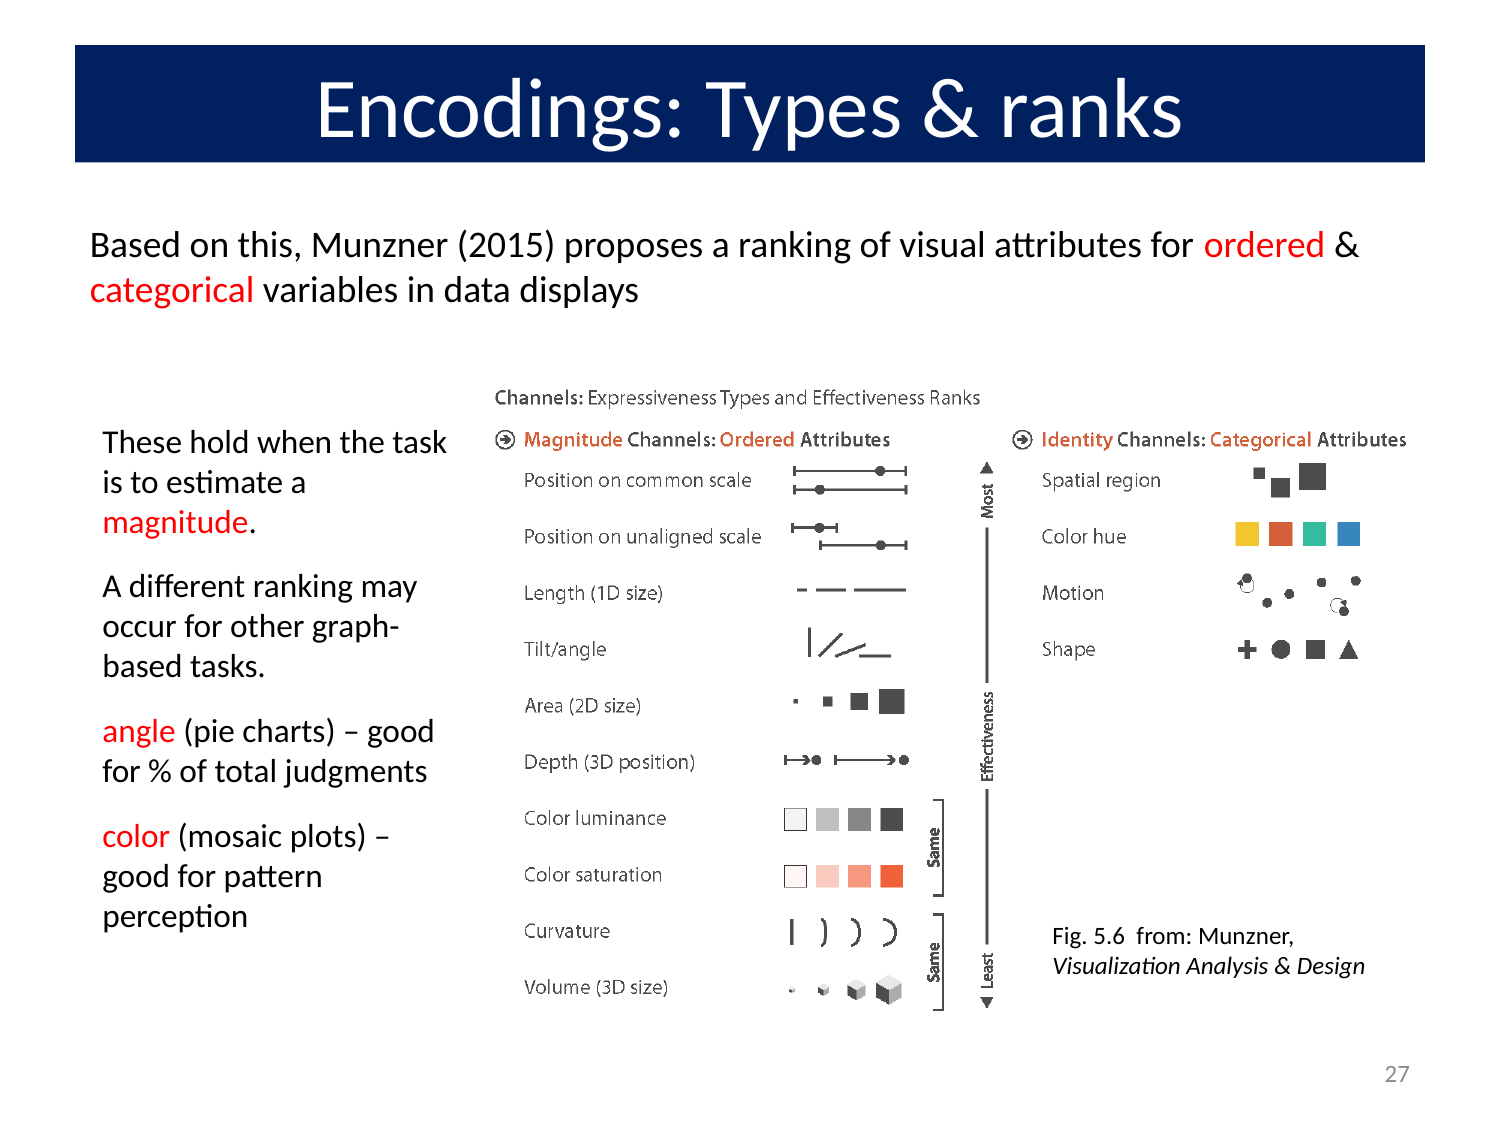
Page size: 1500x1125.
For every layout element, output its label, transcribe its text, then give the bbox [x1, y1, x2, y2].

slide_number 27 [1074, 1042, 1425, 1103]
text_box These hold when the task is to estimate a magnitude. A different ranking may occur for other graph-based tasks. angle (pie charts) – good for % of total judgments color (mosaic plots) – good for pattern perception [87, 412, 463, 942]
title Encodings: Types & ranks [75, 45, 1425, 163]
picture [474, 374, 1426, 1027]
text_box Based on this, Munzner (2015) proposes a ranking of visual attributes for ordered & categorical variables in data displays [74, 212, 1425, 318]
